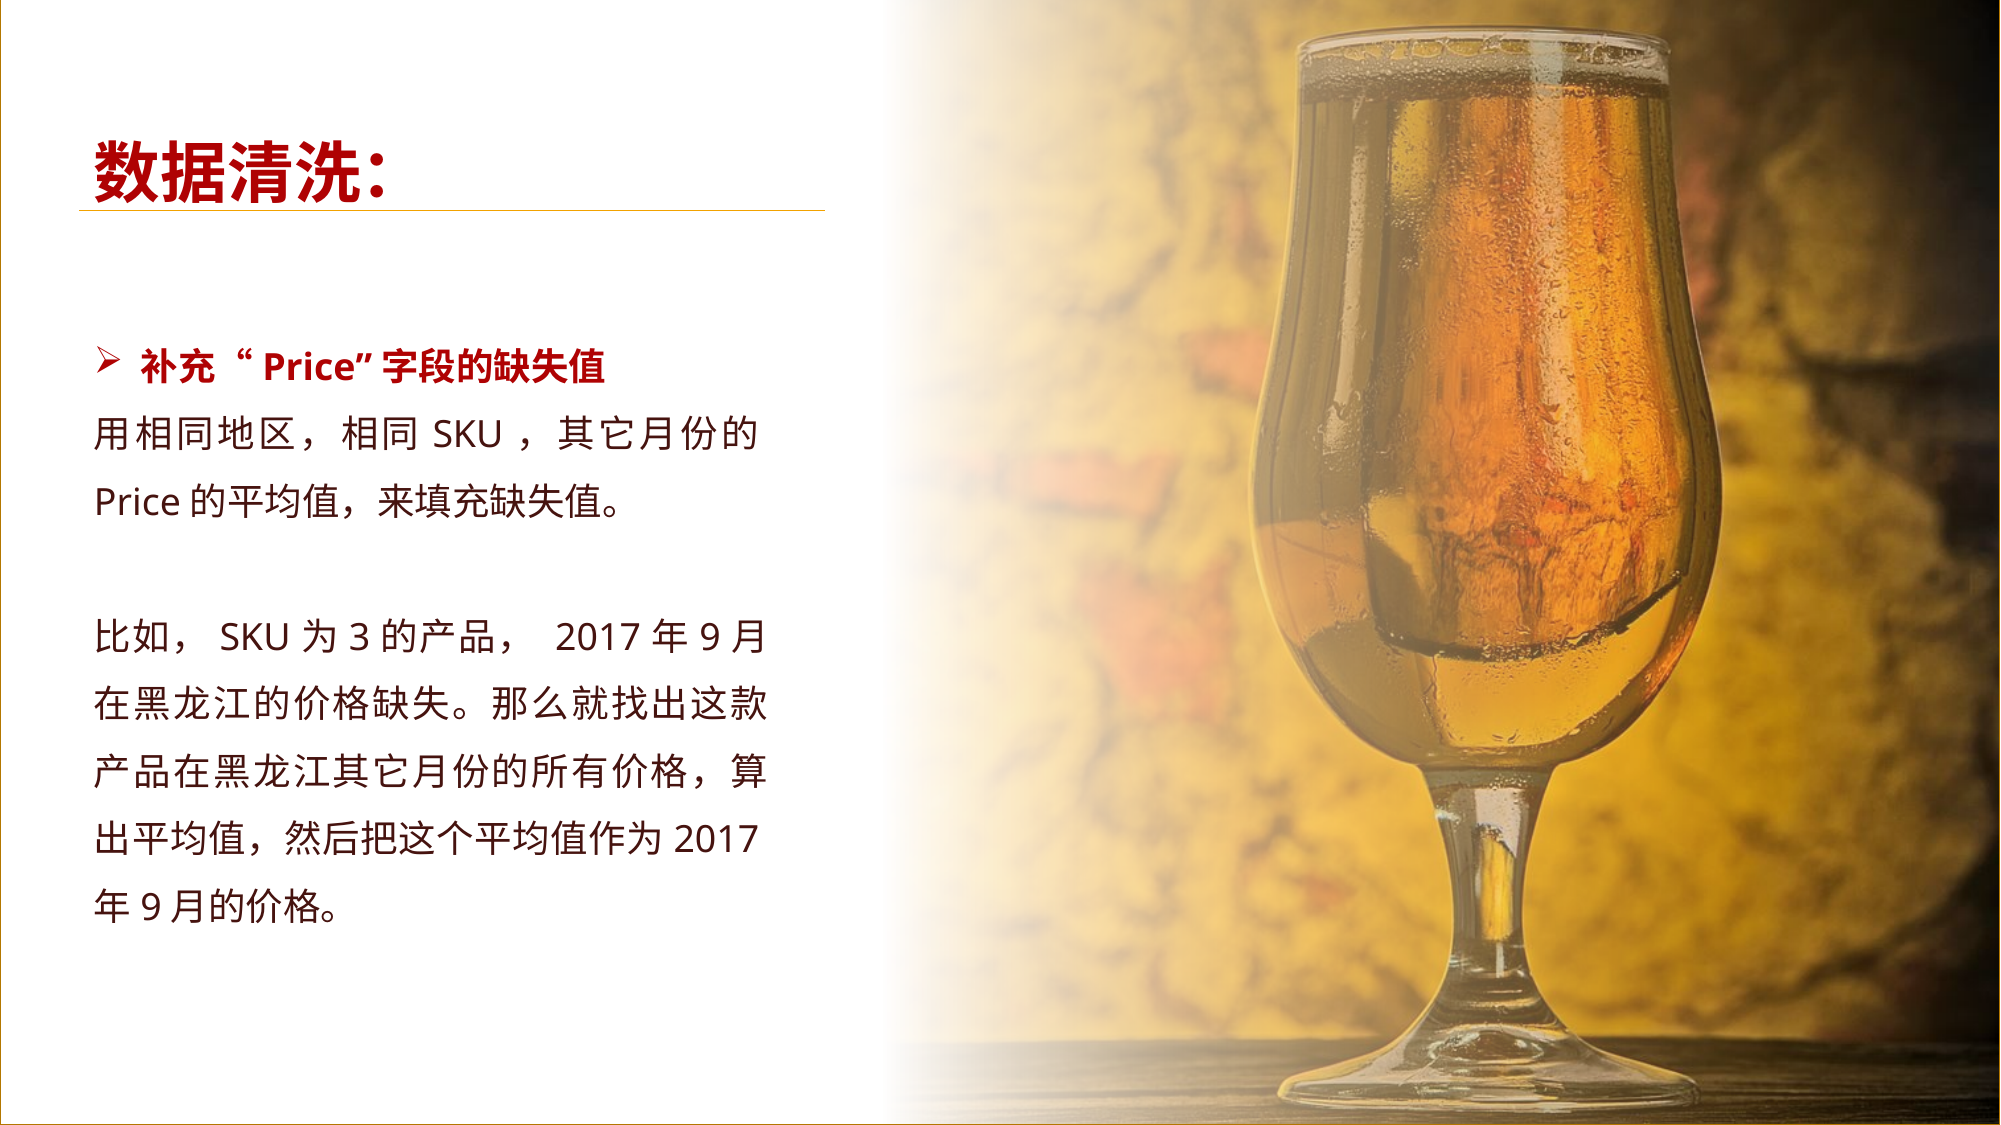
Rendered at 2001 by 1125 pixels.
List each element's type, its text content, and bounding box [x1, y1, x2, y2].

text_box 补充“Price”字段的缺失值 用相同地区，相同SKU，其它月份的Price的平均值，来填充缺失值。 比如，SKU为3的产品， 2017年9月在黑龙江的价格缺失。那么就找出这款产品在黑龙江其它月份的所有价格，算出平均值，然后把这个平均值作为2017年9月的价格。 [79, 312, 784, 935]
text_box 数据清洗： [79, 211, 667, 218]
text_box [0, 0, 2000, 1125]
text_box 数据清洗： [79, 83, 667, 210]
